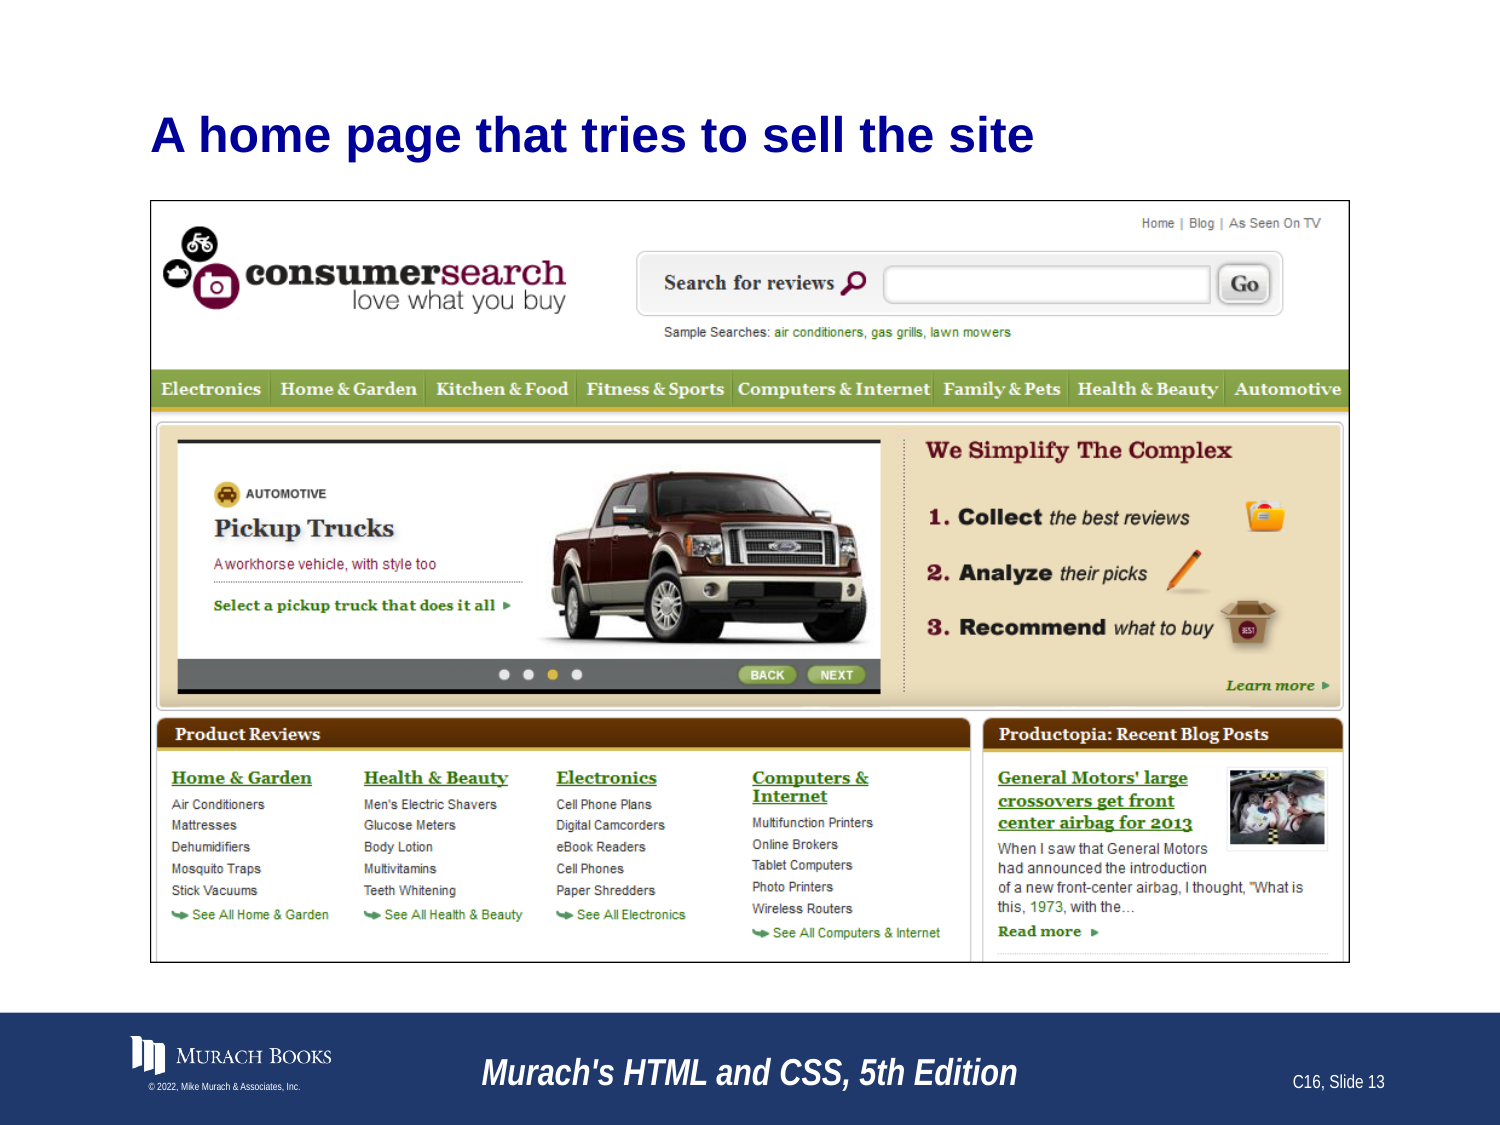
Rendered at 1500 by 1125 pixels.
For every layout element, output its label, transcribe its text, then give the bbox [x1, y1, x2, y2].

footer © 2022, Mike Murach & Associates, Inc. [0, 1025, 450, 1100]
slide_number C16, Slide 13 [1087, 1025, 1400, 1100]
title A home page that tries to sell the site [150, 102, 1350, 164]
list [149, 199, 1351, 963]
slide_number Murach's HTML and CSS, 5th Edition [450, 1025, 1050, 1100]
